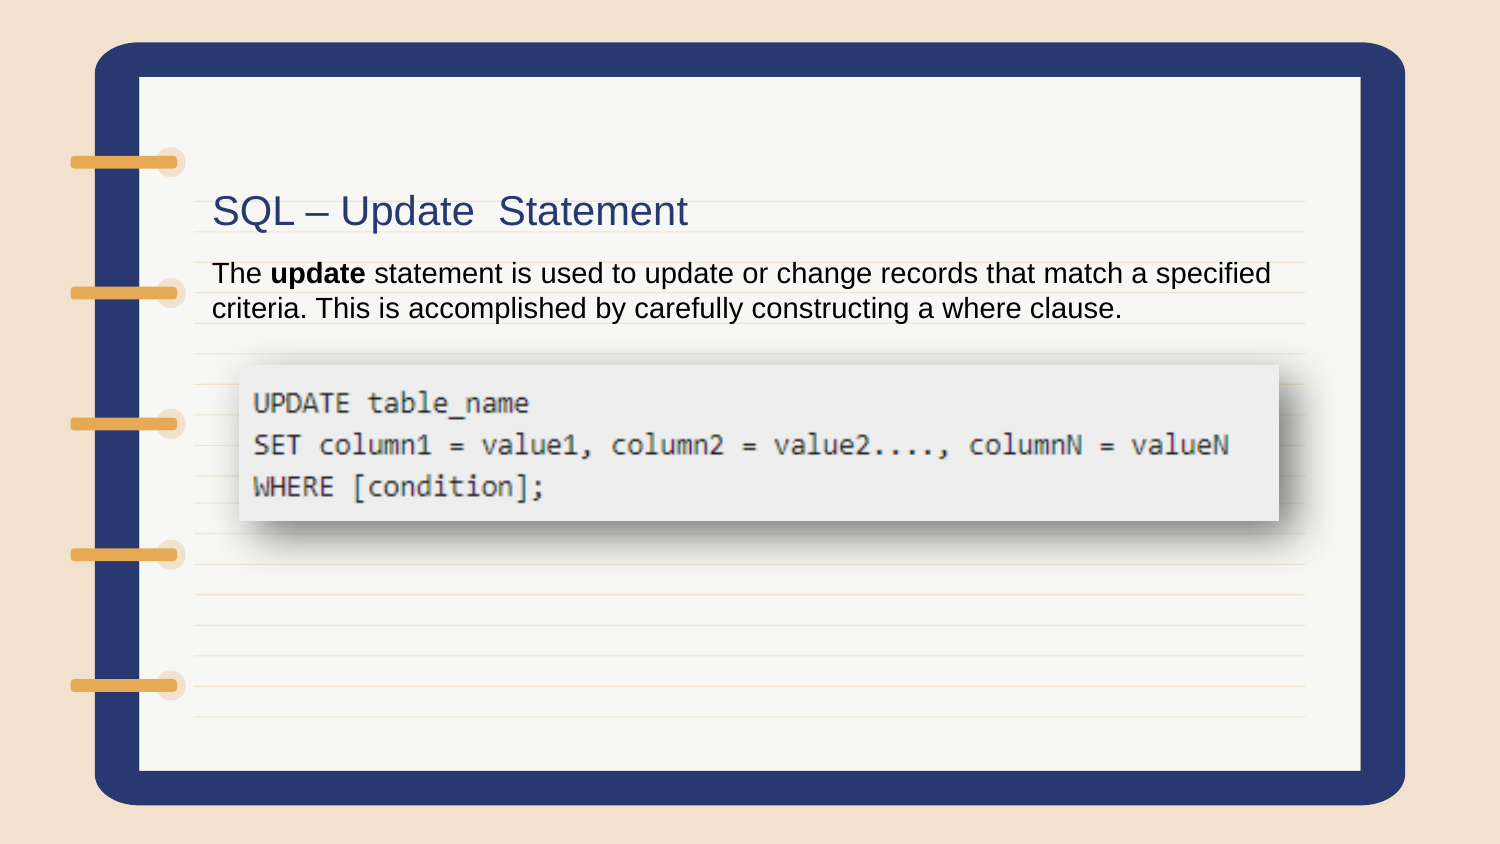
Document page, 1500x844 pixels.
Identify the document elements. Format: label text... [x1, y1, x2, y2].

picture [238, 364, 1279, 521]
text_box SQL – Update Statement [197, 181, 933, 236]
text_box The update statement is used to update or change records that match a specified criteria. This is accomplished by carefully constructing a where clause. [196, 236, 1321, 343]
